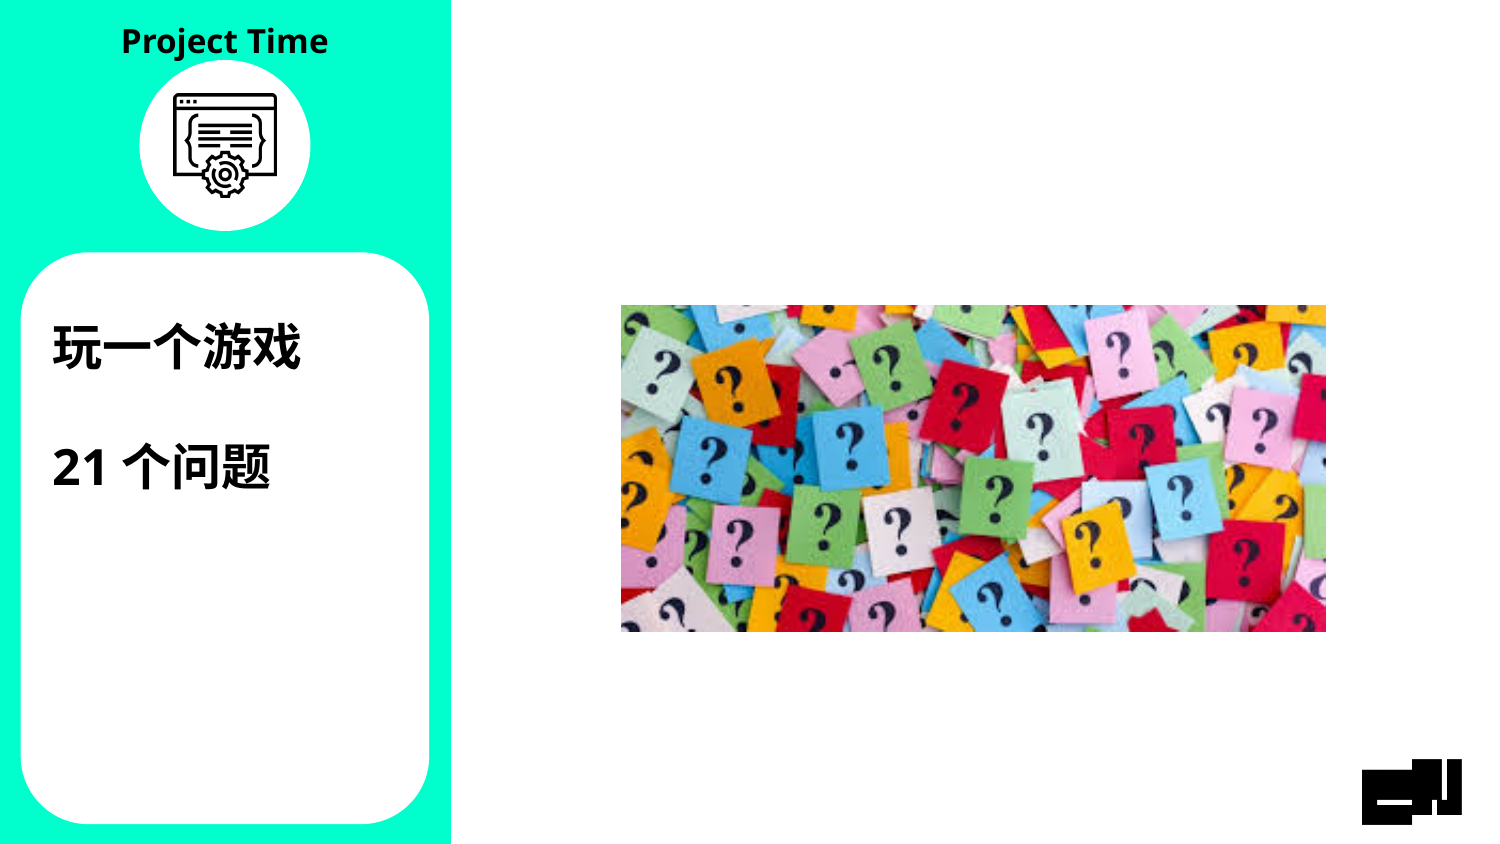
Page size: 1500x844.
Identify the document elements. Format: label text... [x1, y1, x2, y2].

picture [173, 93, 277, 198]
picture [1362, 759, 1462, 825]
title 玩一个游戏 21个问题 [37, 300, 414, 637]
picture [621, 305, 1326, 632]
